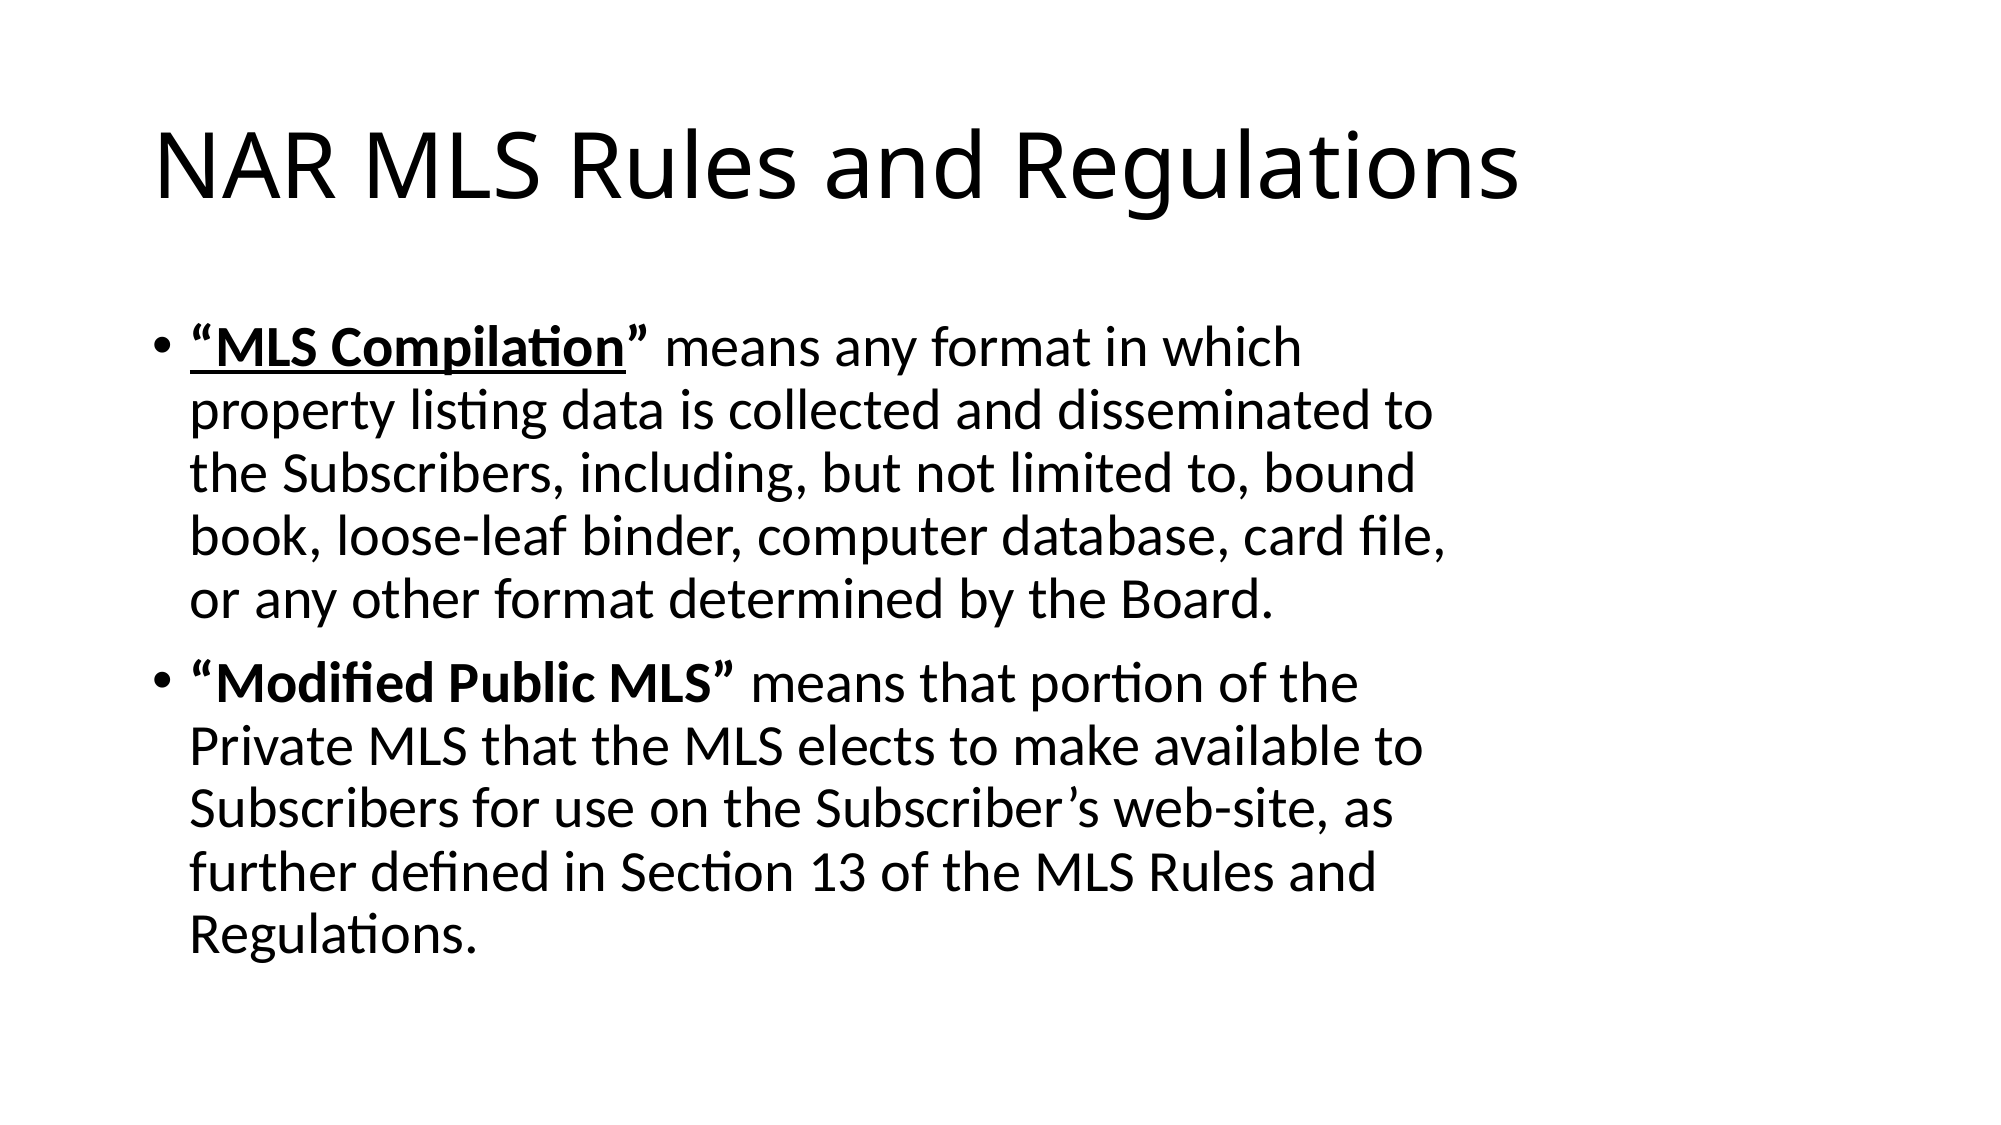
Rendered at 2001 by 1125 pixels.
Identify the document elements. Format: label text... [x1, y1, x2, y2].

list “MLS Compilation” means any format in which property listing data is collected and disseminated to the Subscribers, including, but not limited to, bound book, loose-leaf binder, computer database, card file, or any other format determined by the Board. “Modified Public MLS” means that portion of the Private MLS that the MLS elects to make available to Subscribers for use on the Subscriber’s web-site, as further defined in Section 13 of the MLS Rules and Regulations. [137, 308, 1488, 1052]
title NAR MLS Rules and Regulations [137, 59, 1863, 278]
